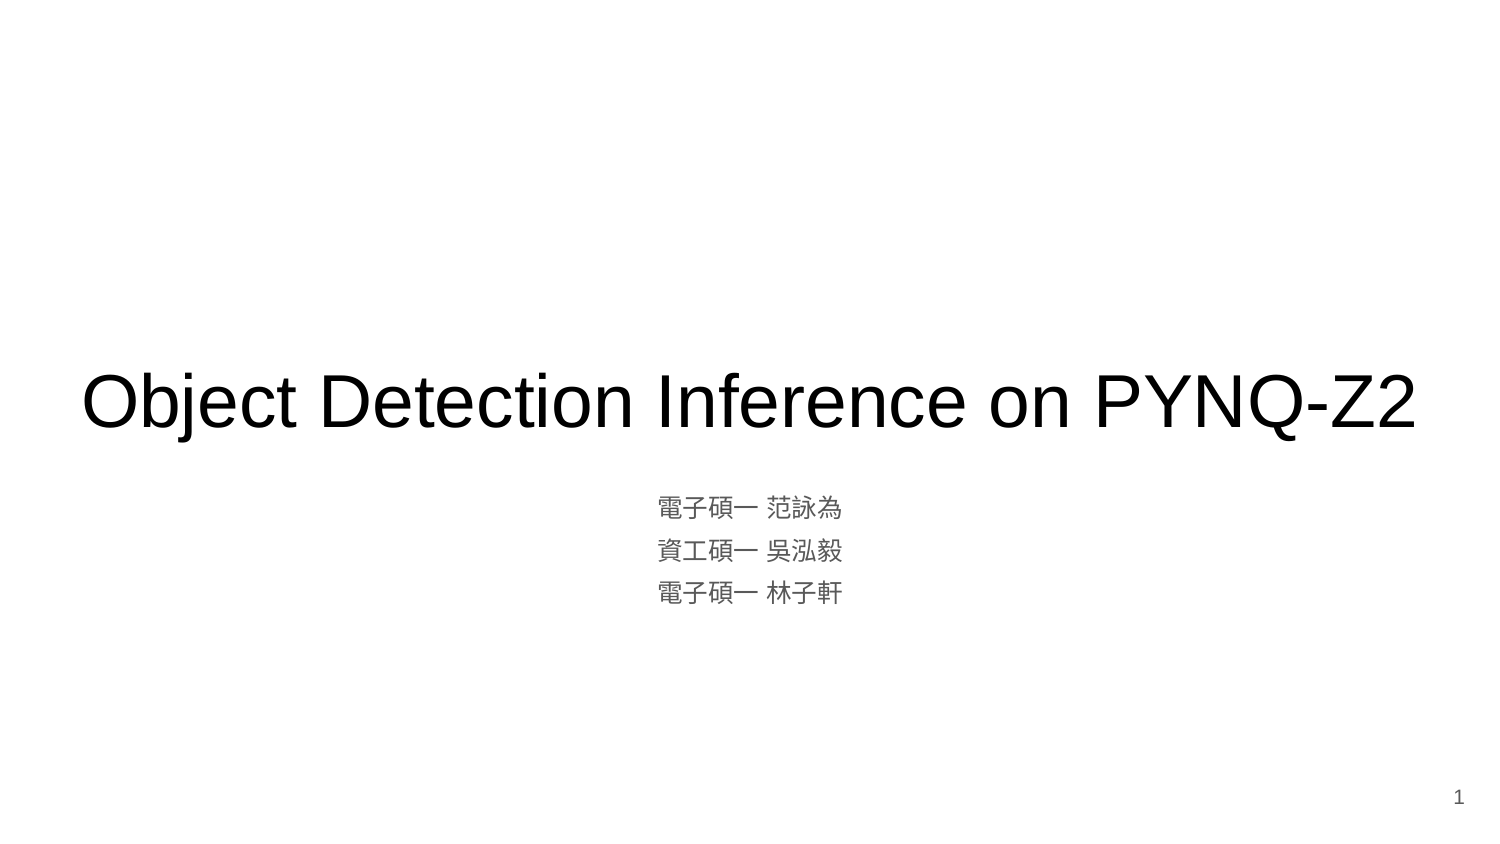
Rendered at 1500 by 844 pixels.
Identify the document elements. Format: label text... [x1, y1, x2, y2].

title Object Detection Inference on PYNQ-Z2 [51, 122, 1449, 459]
subtitle 電子碩一 范詠為 資工碩一 吳泓毅 電子碩一 林子軒 [51, 464, 1449, 624]
slide_number 1 [1389, 764, 1480, 830]
